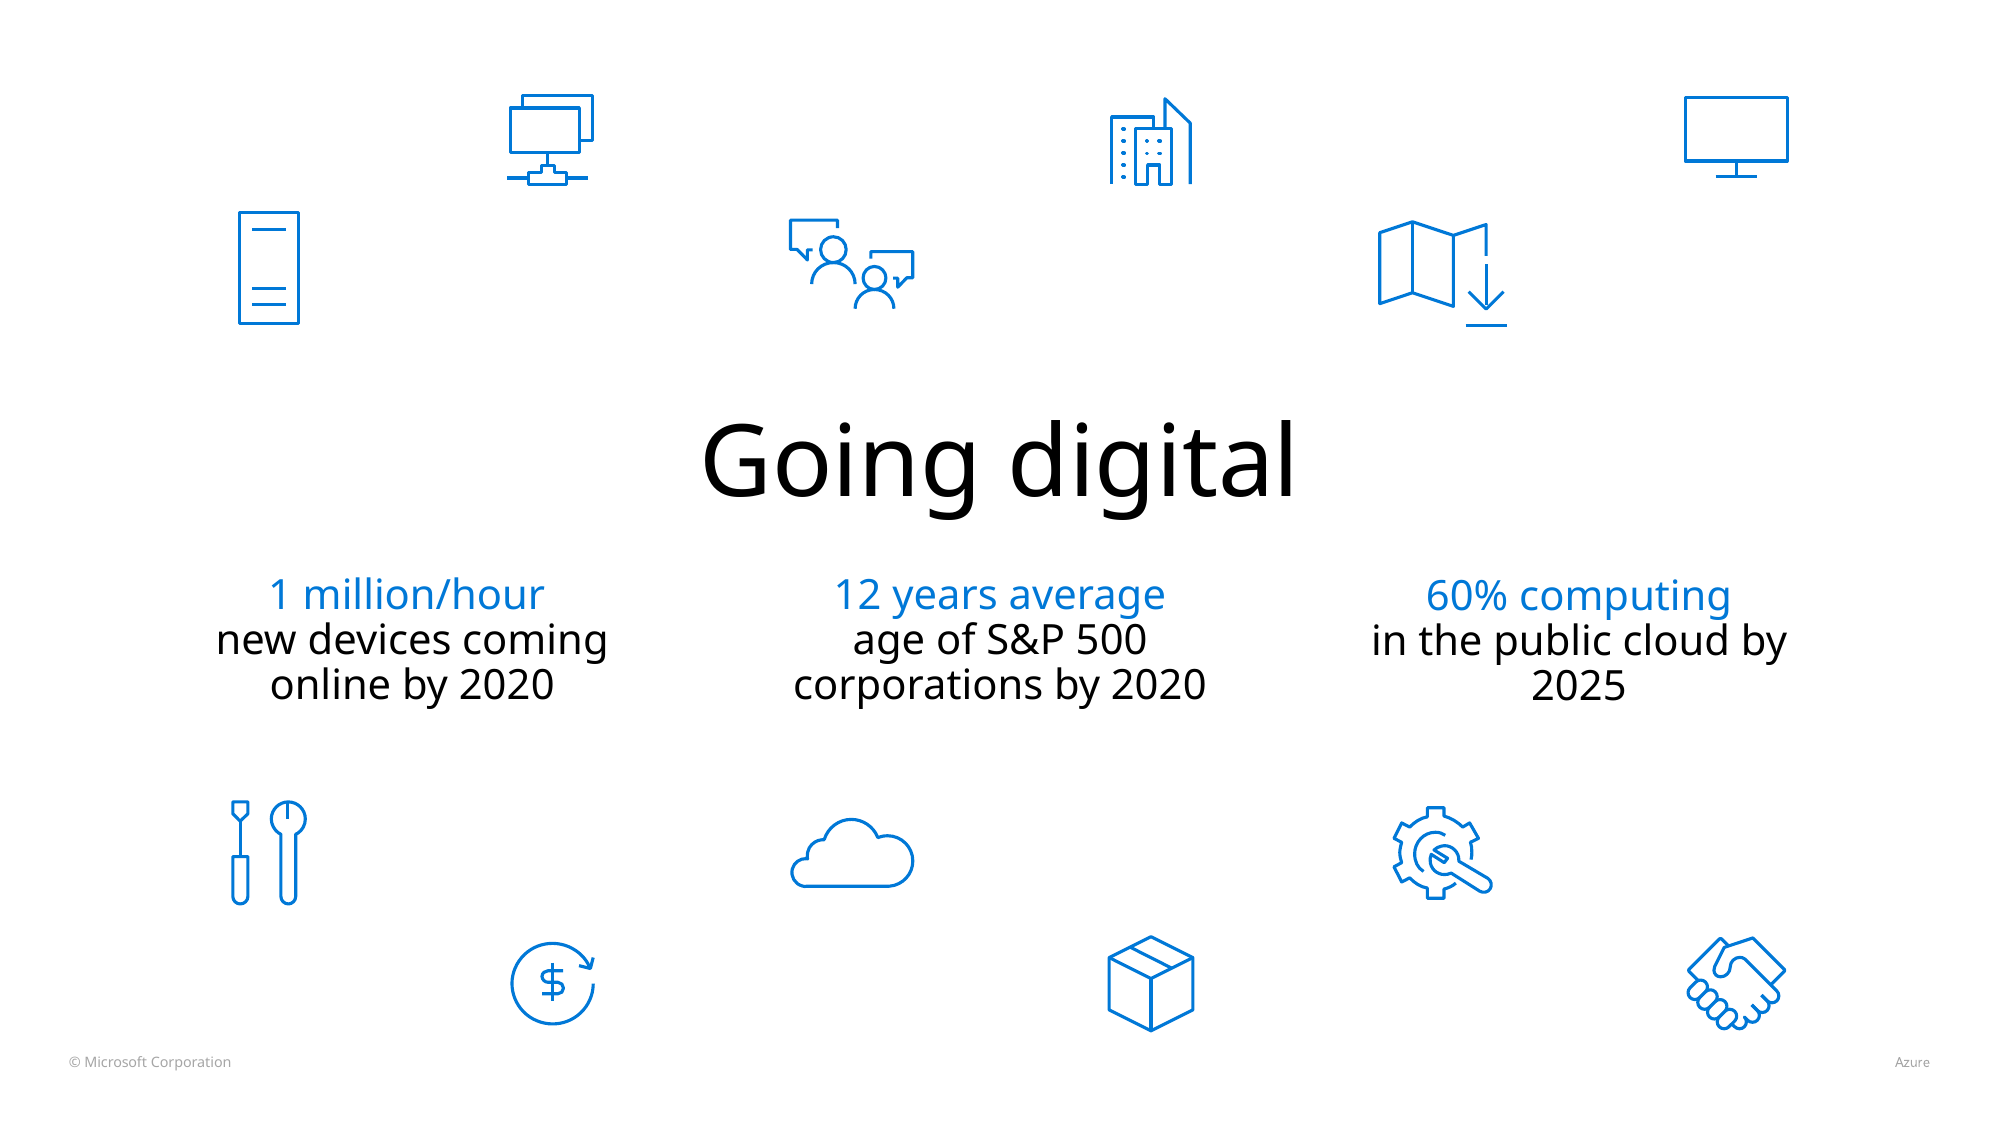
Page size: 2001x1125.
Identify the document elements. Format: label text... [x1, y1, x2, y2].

text_box [791, 819, 913, 887]
text_box [271, 801, 306, 904]
text_box [232, 801, 248, 904]
text_box [1109, 936, 1193, 1031]
text_box [1111, 98, 1191, 185]
text_box [1688, 937, 1785, 1029]
text_box [239, 212, 299, 324]
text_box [790, 219, 914, 309]
text_box Going digital [535, 378, 1465, 549]
text_box 1 million/hour new devices coming online by 2020 [184, 573, 640, 709]
text_box [511, 943, 594, 1024]
text_box [1468, 264, 1504, 310]
text_box [1393, 807, 1492, 899]
text_box [1685, 97, 1788, 177]
text_box [1379, 221, 1487, 307]
text_box [506, 95, 593, 185]
text_box 12 years average age of S&P 500 corporations by 2020 [758, 573, 1242, 709]
text_box 60% computing in the public cloud by 2025 [1360, 574, 1798, 710]
